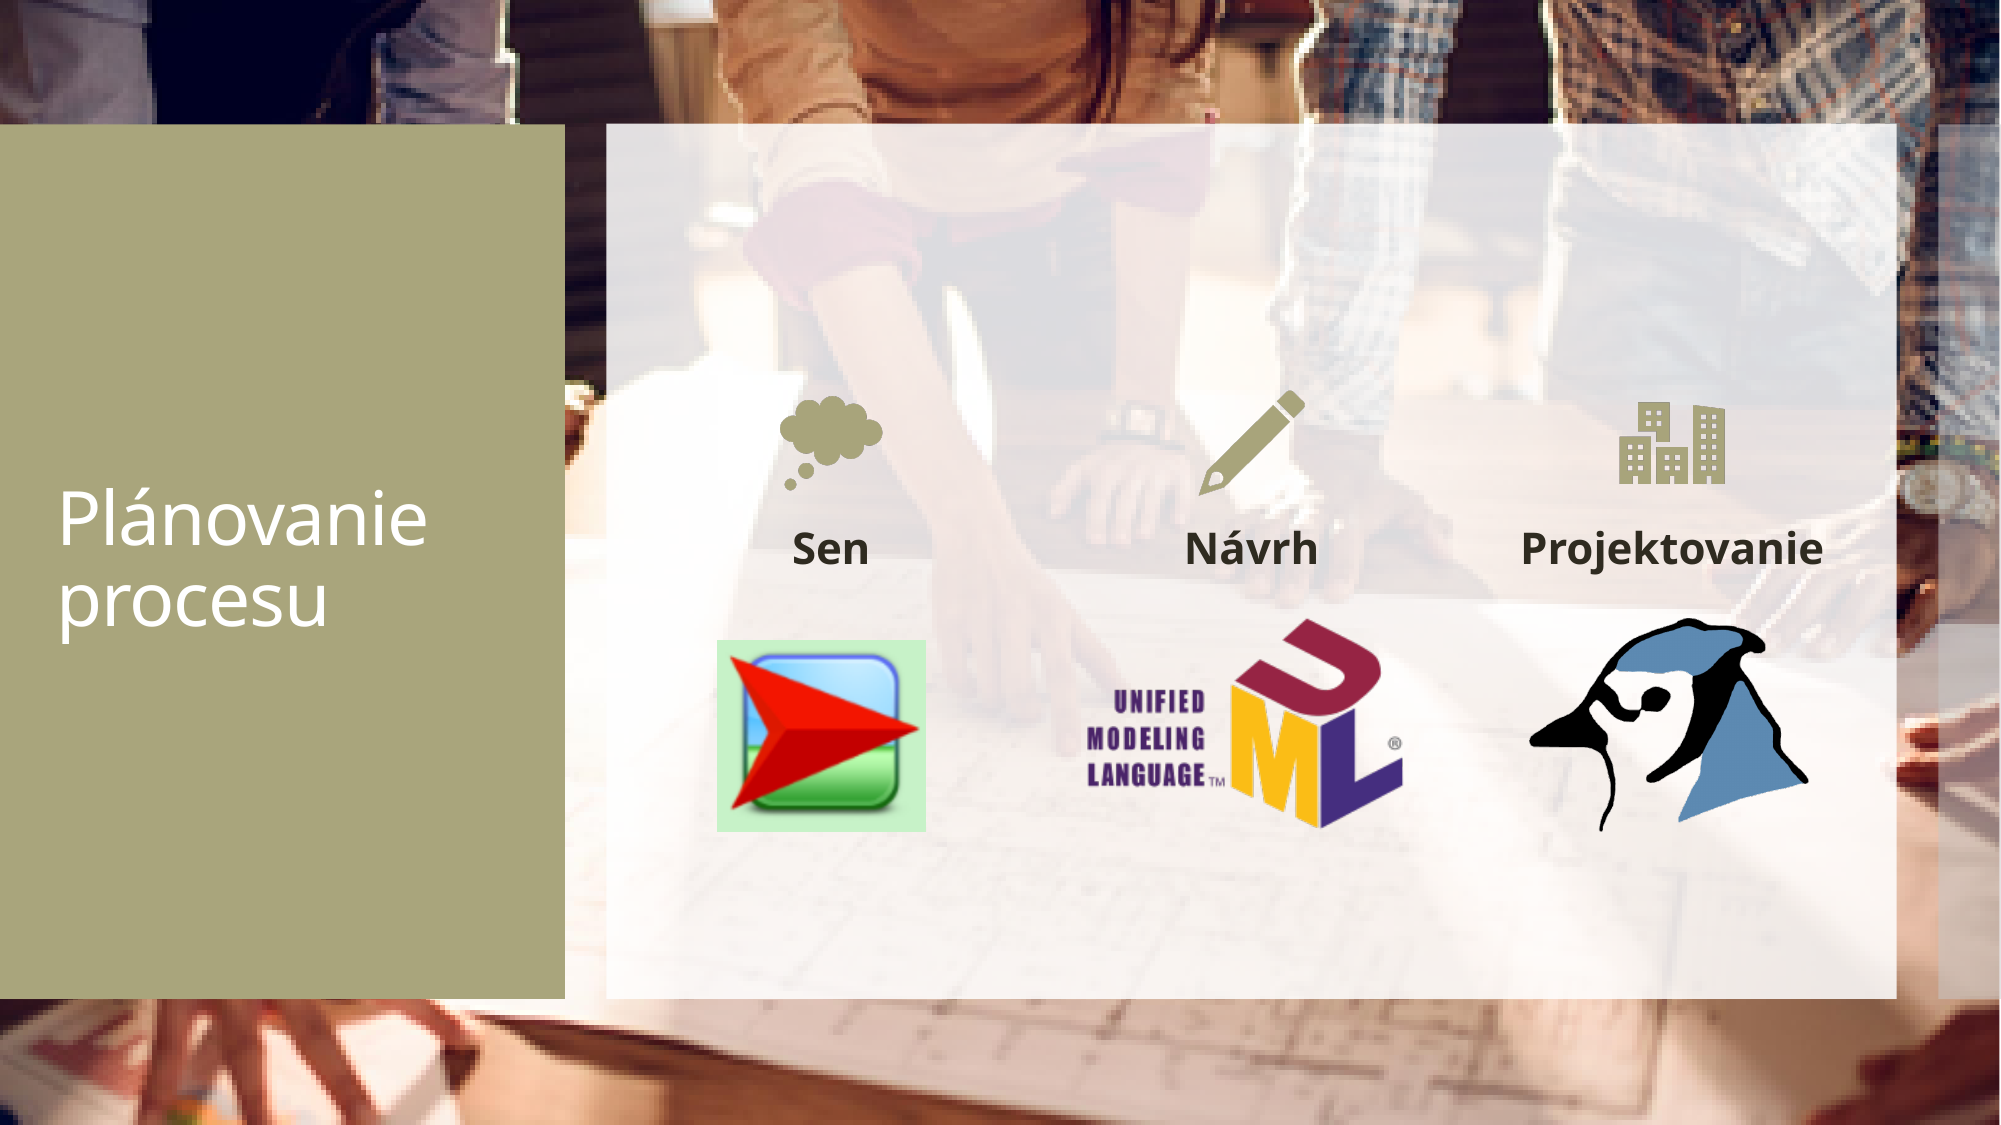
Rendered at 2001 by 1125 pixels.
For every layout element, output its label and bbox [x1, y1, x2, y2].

picture [0, 0, 2000, 1125]
list [651, 158, 1852, 964]
